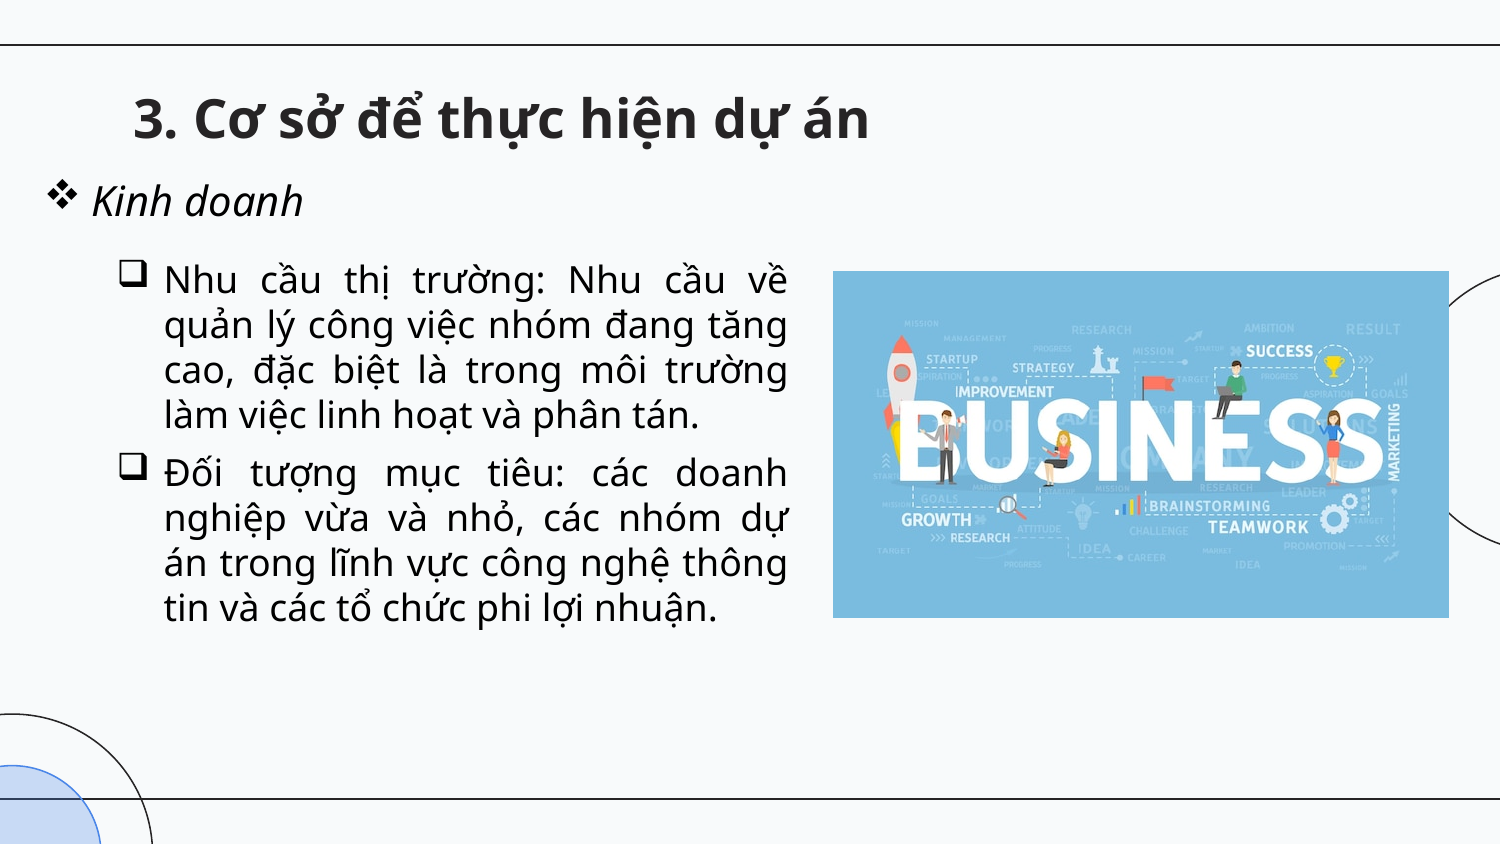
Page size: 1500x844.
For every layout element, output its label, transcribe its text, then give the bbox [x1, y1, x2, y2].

picture [833, 271, 1449, 618]
text_box Kinh doanh [29, 166, 320, 232]
text_box Nhu cầu thị trường: Nhu cầu về quản lý công việc nhóm đang tăng cao, đặc biệt là trong môi trường làm việc linh hoạt và phân tán. Đối tượng mục tiêu: các doanh nghiệp vừa và nhỏ, các nhóm dự án trong lĩnh vực công nghệ thông tin và các tổ chức phi lợi nhuận. [101, 248, 804, 637]
title 3. Cơ sở để thực hiện dự án [118, 66, 1382, 167]
